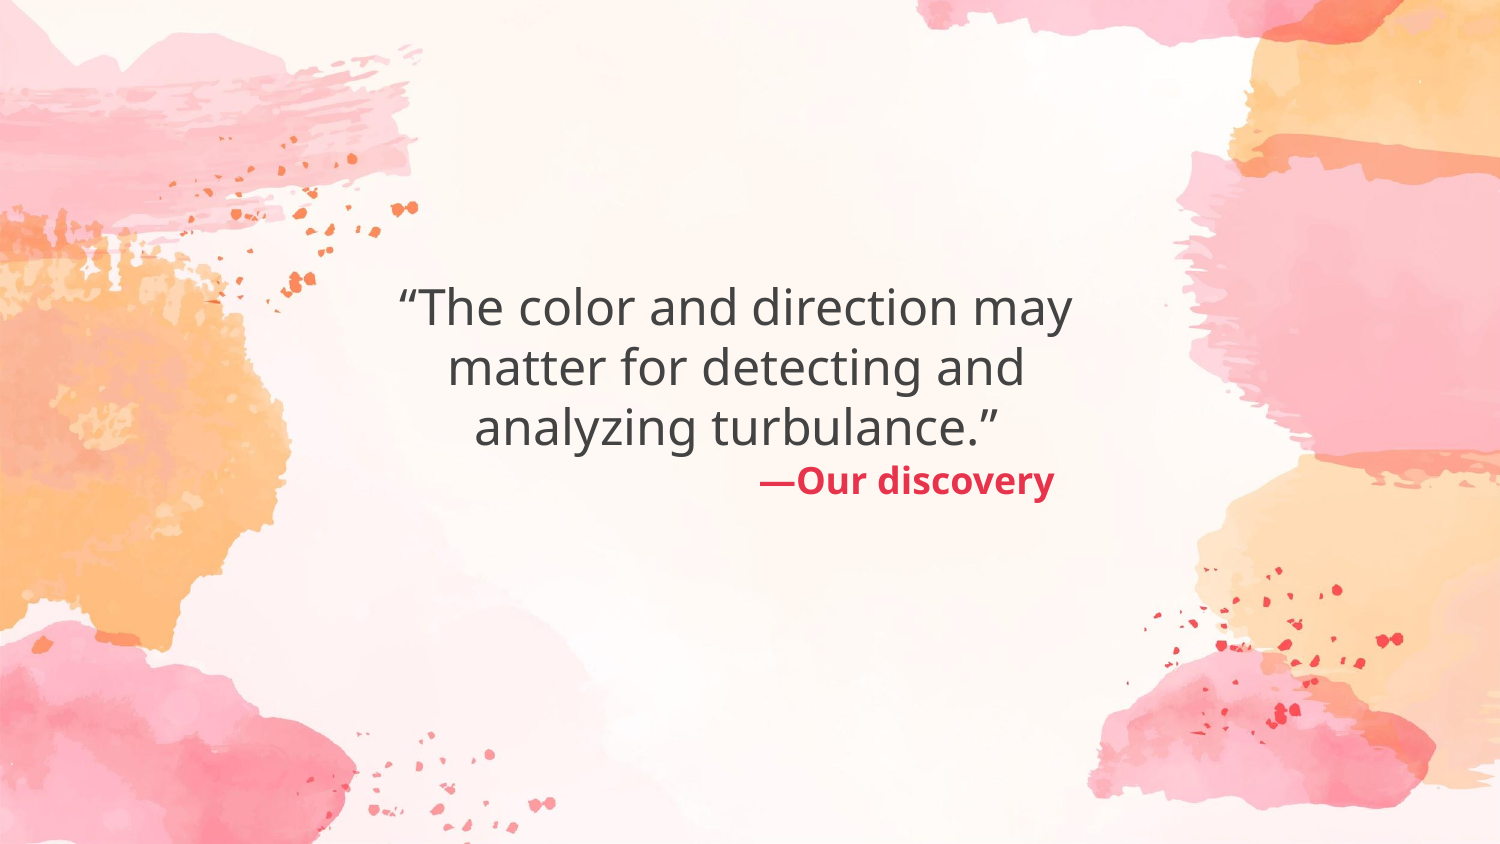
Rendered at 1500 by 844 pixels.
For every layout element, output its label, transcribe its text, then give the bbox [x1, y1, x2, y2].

title —Our discovery [424, 442, 1389, 525]
subtitle “The color and direction may matter for detecting and analyzing turbulance.” [315, 260, 1159, 453]
picture [0, 0, 1500, 844]
